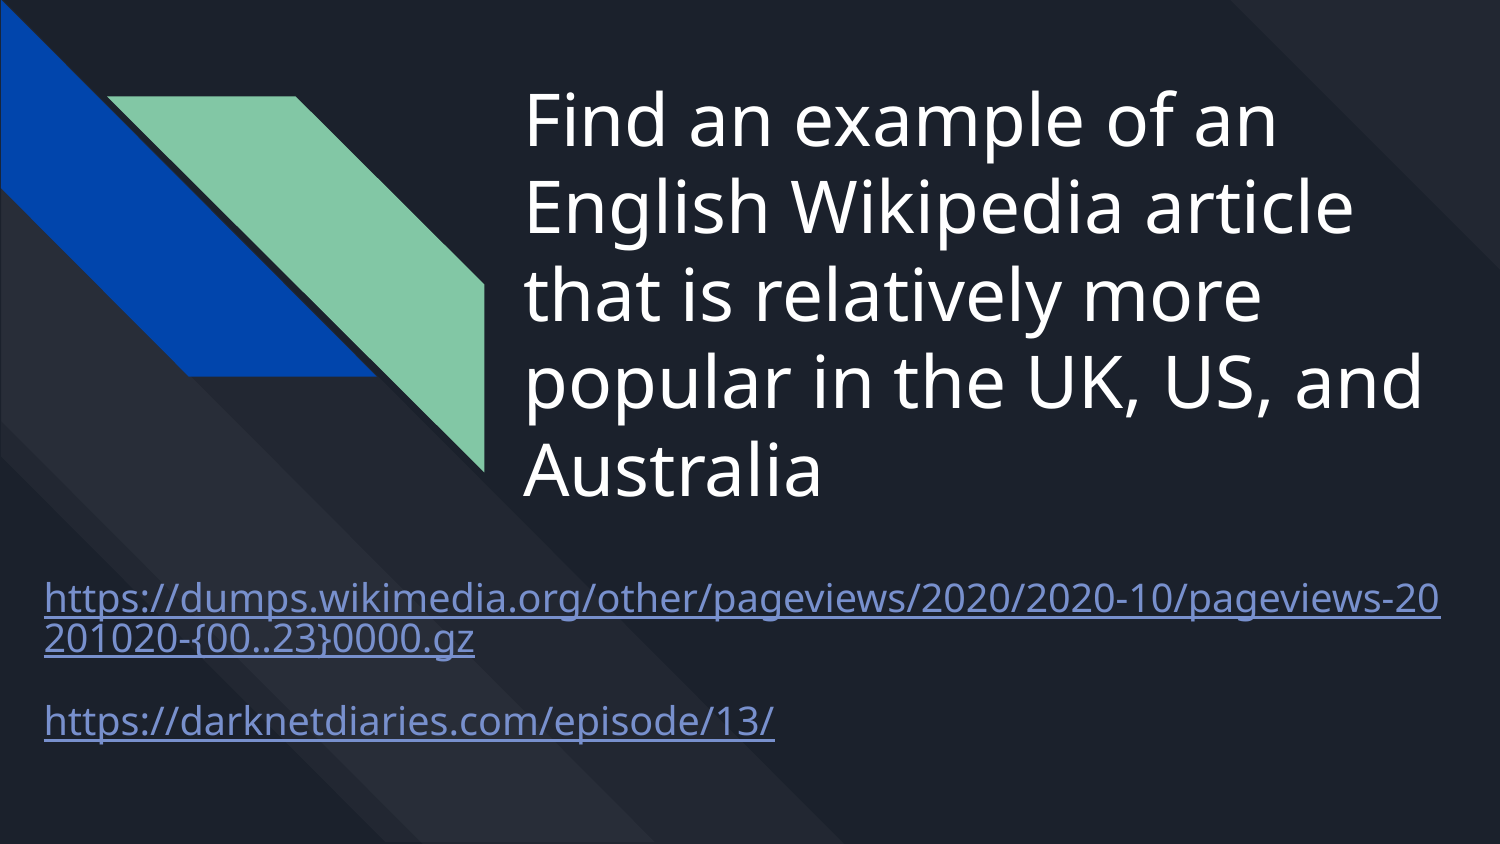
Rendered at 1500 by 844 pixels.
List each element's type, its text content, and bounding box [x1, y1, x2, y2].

subtitle https://dumps.wikimedia.org/other/pageviews/2020/2020-10/pageviews-20201020-{00..23}0000.gz https://darknetdiaries.com/episode/13/ [28, 558, 1472, 754]
title Find an example of an English Wikipedia article that is relatively more popular in the UK, US, and Australia [508, 58, 1470, 474]
